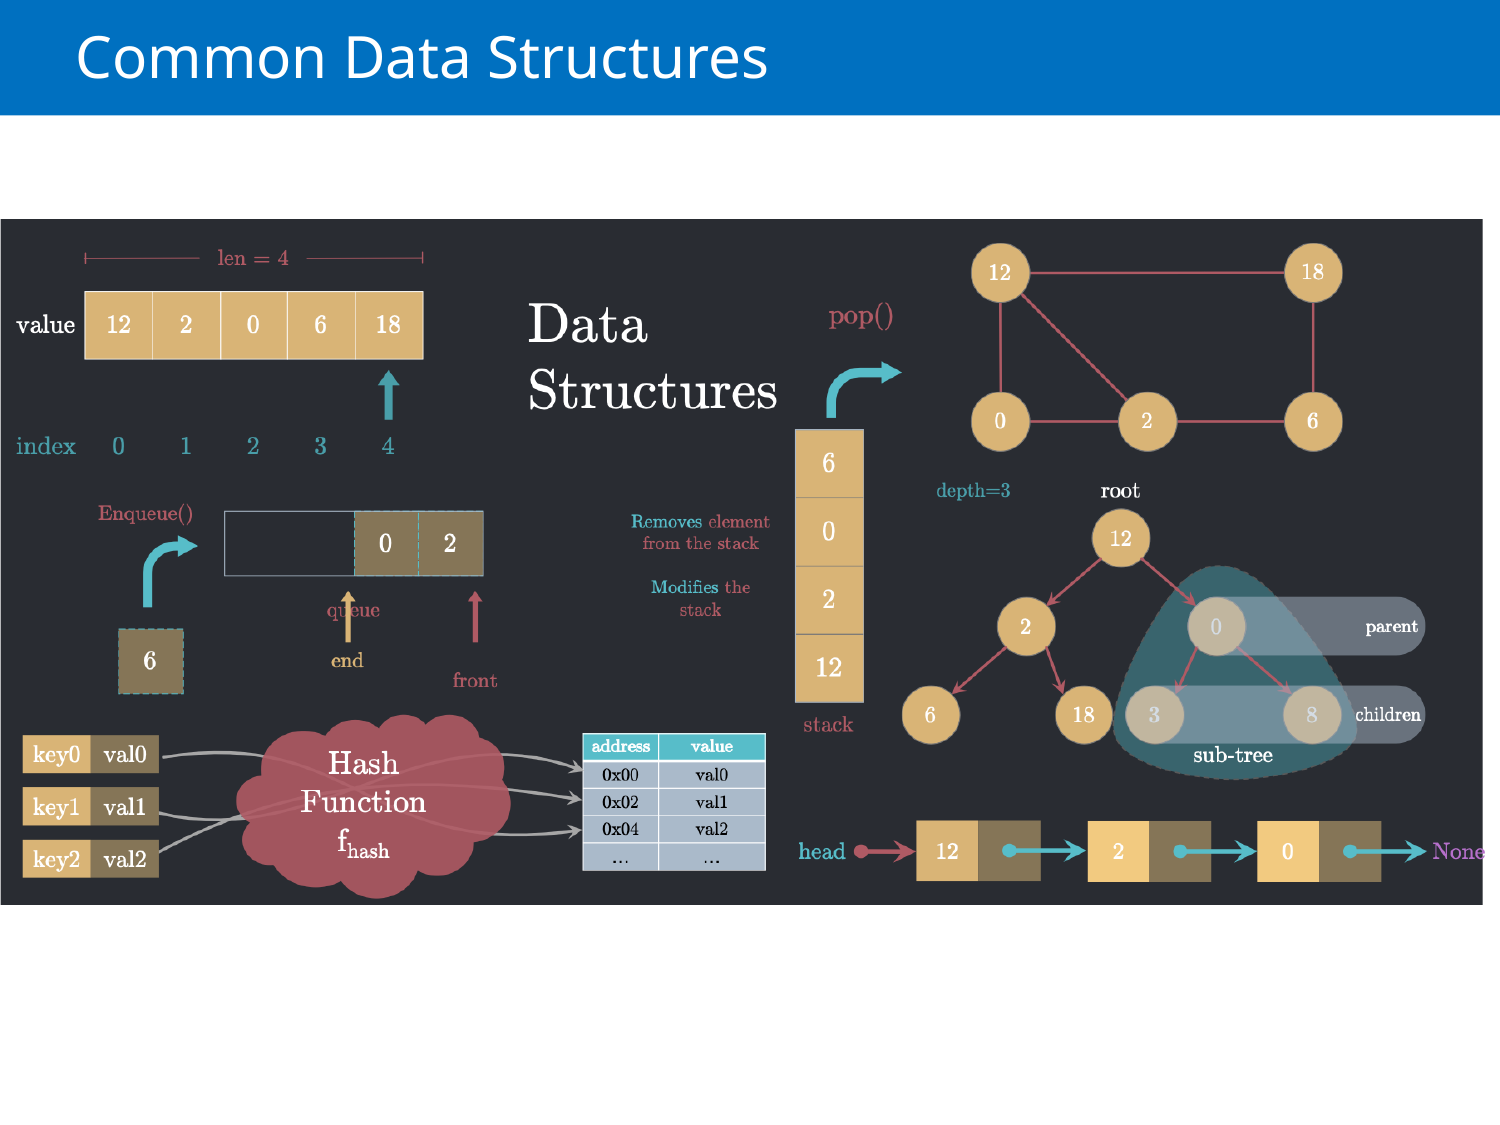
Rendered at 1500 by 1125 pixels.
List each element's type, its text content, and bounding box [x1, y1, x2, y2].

picture [0, 219, 1500, 906]
title Common Data Structures [75, 0, 1351, 122]
